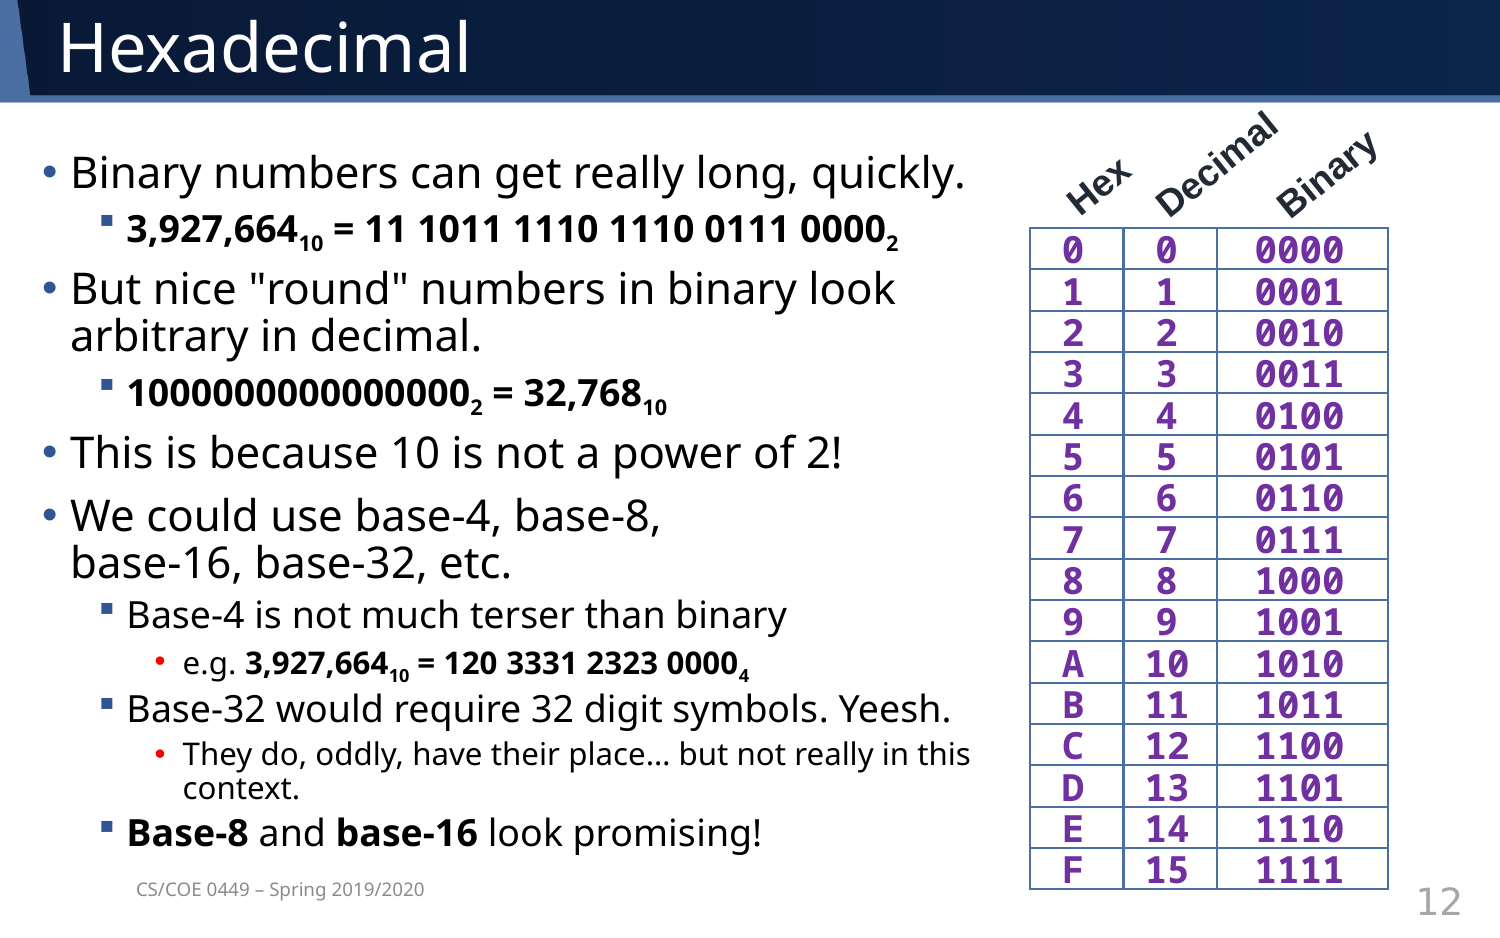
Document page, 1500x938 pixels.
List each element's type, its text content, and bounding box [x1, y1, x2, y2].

text_box Binary numbers can get really long, quickly. 3,927,66410 = 11 1011 1110 1110 0111 00002 But nice "round" numbers in binary look arbitrary in decimal. 10000000000000002 = 32,76810 This is because 10 is not a power of 2! We could use base-4, base-8, base-16, base-32, etc. Base-4 is not much terser than binary e.g. 3,927,66410 = 120 3331 2323 00004 Base-32 would require 32 digit symbols. Yeesh. They do, oddly, have their place… but not really in this context. Base-8 and base-16 look promising! [27, 142, 1004, 877]
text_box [1030, 130, 1400, 900]
footer CS/COE 0449 – Spring 2019/2020 [27, 877, 534, 916]
slide_number 12 [1376, 875, 1478, 926]
title Hexadecimal [42, 3, 1500, 97]
picture [0, 0, 1500, 938]
